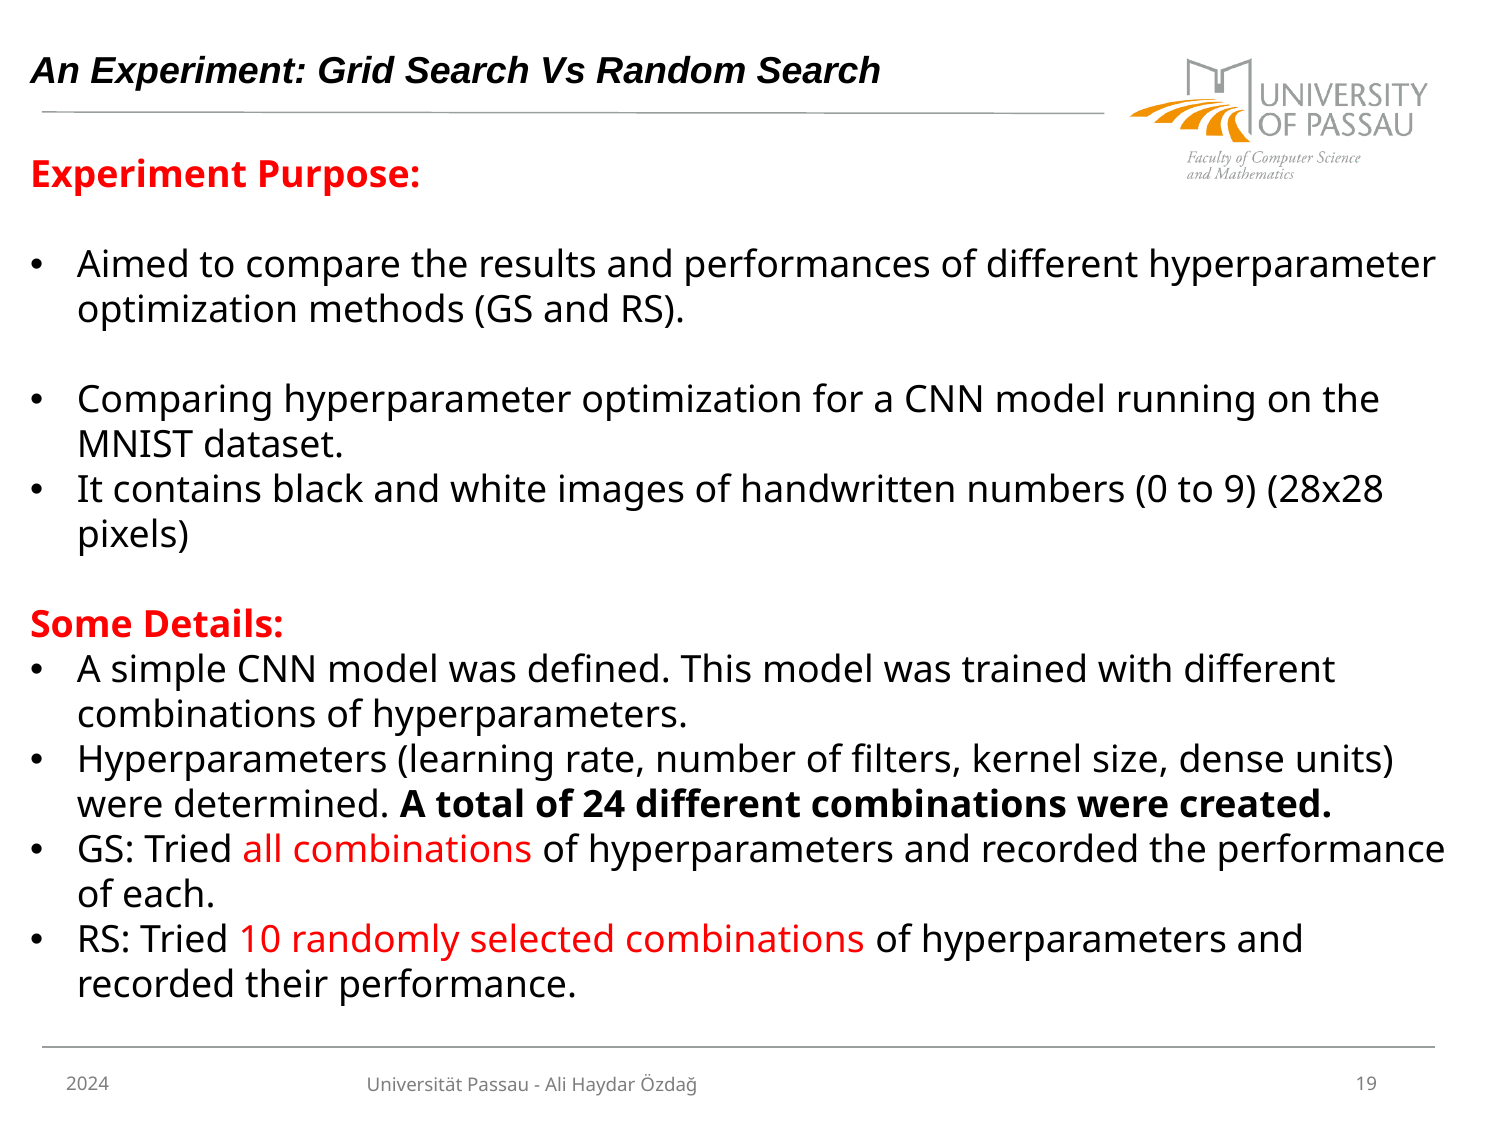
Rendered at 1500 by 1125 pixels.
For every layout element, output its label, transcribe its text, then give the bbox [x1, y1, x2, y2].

picture [1129, 58, 1428, 150]
subtitle Experiment Purpose: Aimed to compare the results and performances of different hyperparameter optimization methods (GS and RS). Comparing hyperparameter optimization for a CNN model running on the MNIST dataset. It contains black and white images of handwritten numbers (0 to 9) (28x28 pixels) Some Details: A simple CNN model was defined. This model was trained with different combinations of hyperparameters. Hyperparameters (learning rate, number of filters, kernel size, dense units) were determined. A total of 24 different combinations were created. GS: Tried all combinations of hyperparameters and recorded the performance of each. RS: Tried 10 randomly selected combinations of hyperparameters and recorded their performance. [29, 150, 1471, 969]
footer Universität Passau - Ali Haydar Özdağ [366, 1073, 1111, 1096]
slide_number 2024 [66, 1071, 167, 1095]
title An Experiment: Grid Search Vs Random Search [29, 45, 1110, 92]
slide_number 19 [1355, 1071, 1399, 1095]
